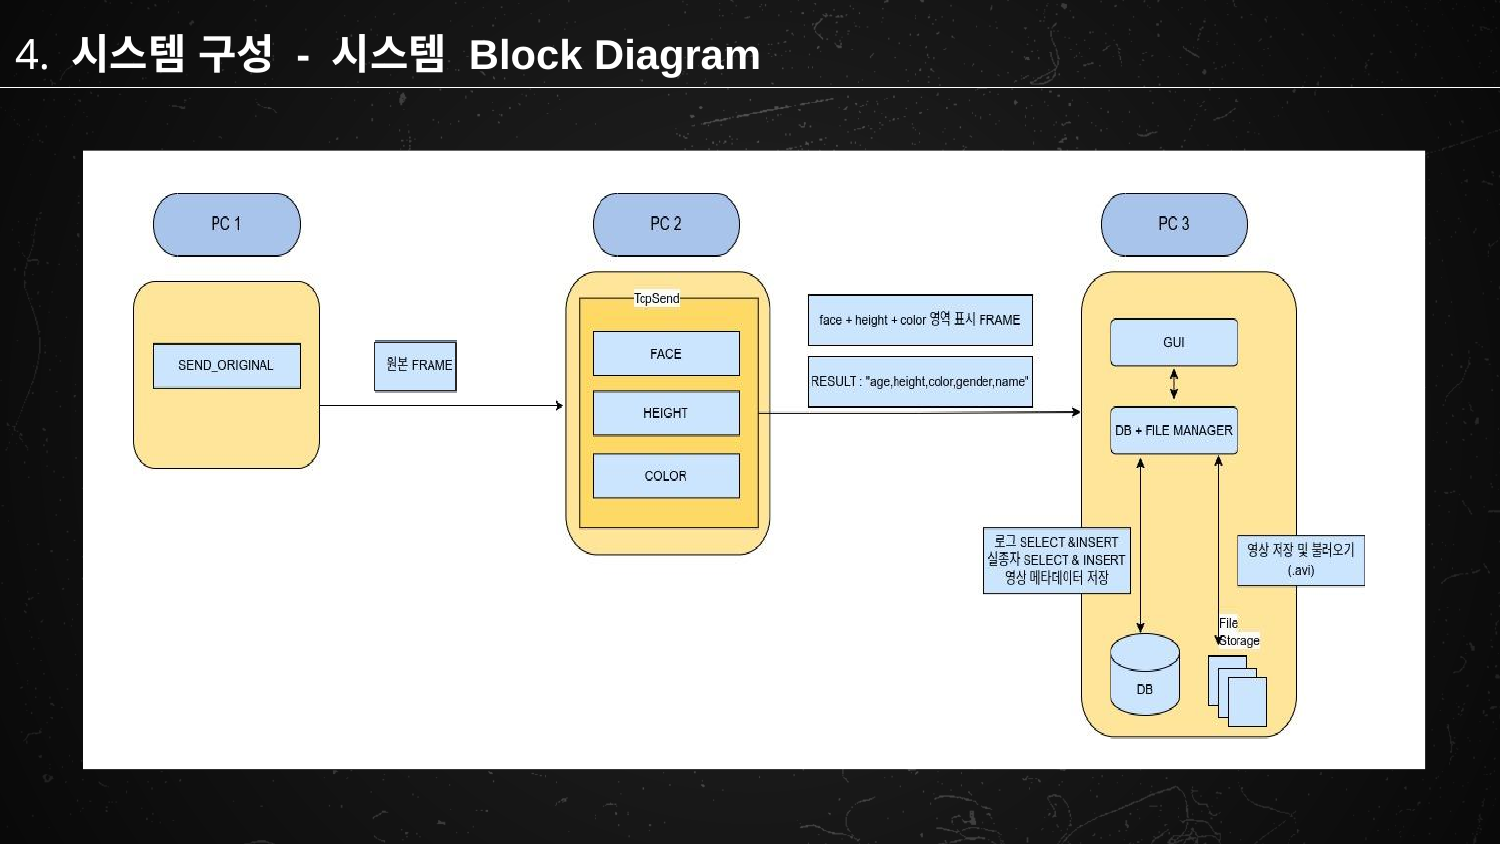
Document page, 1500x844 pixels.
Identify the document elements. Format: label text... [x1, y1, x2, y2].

picture [133, 193, 1365, 739]
text_box [83, 150, 1426, 770]
text_box 4. 시스템 구성 - 시스템 Block Diagram [0, 12, 1266, 87]
